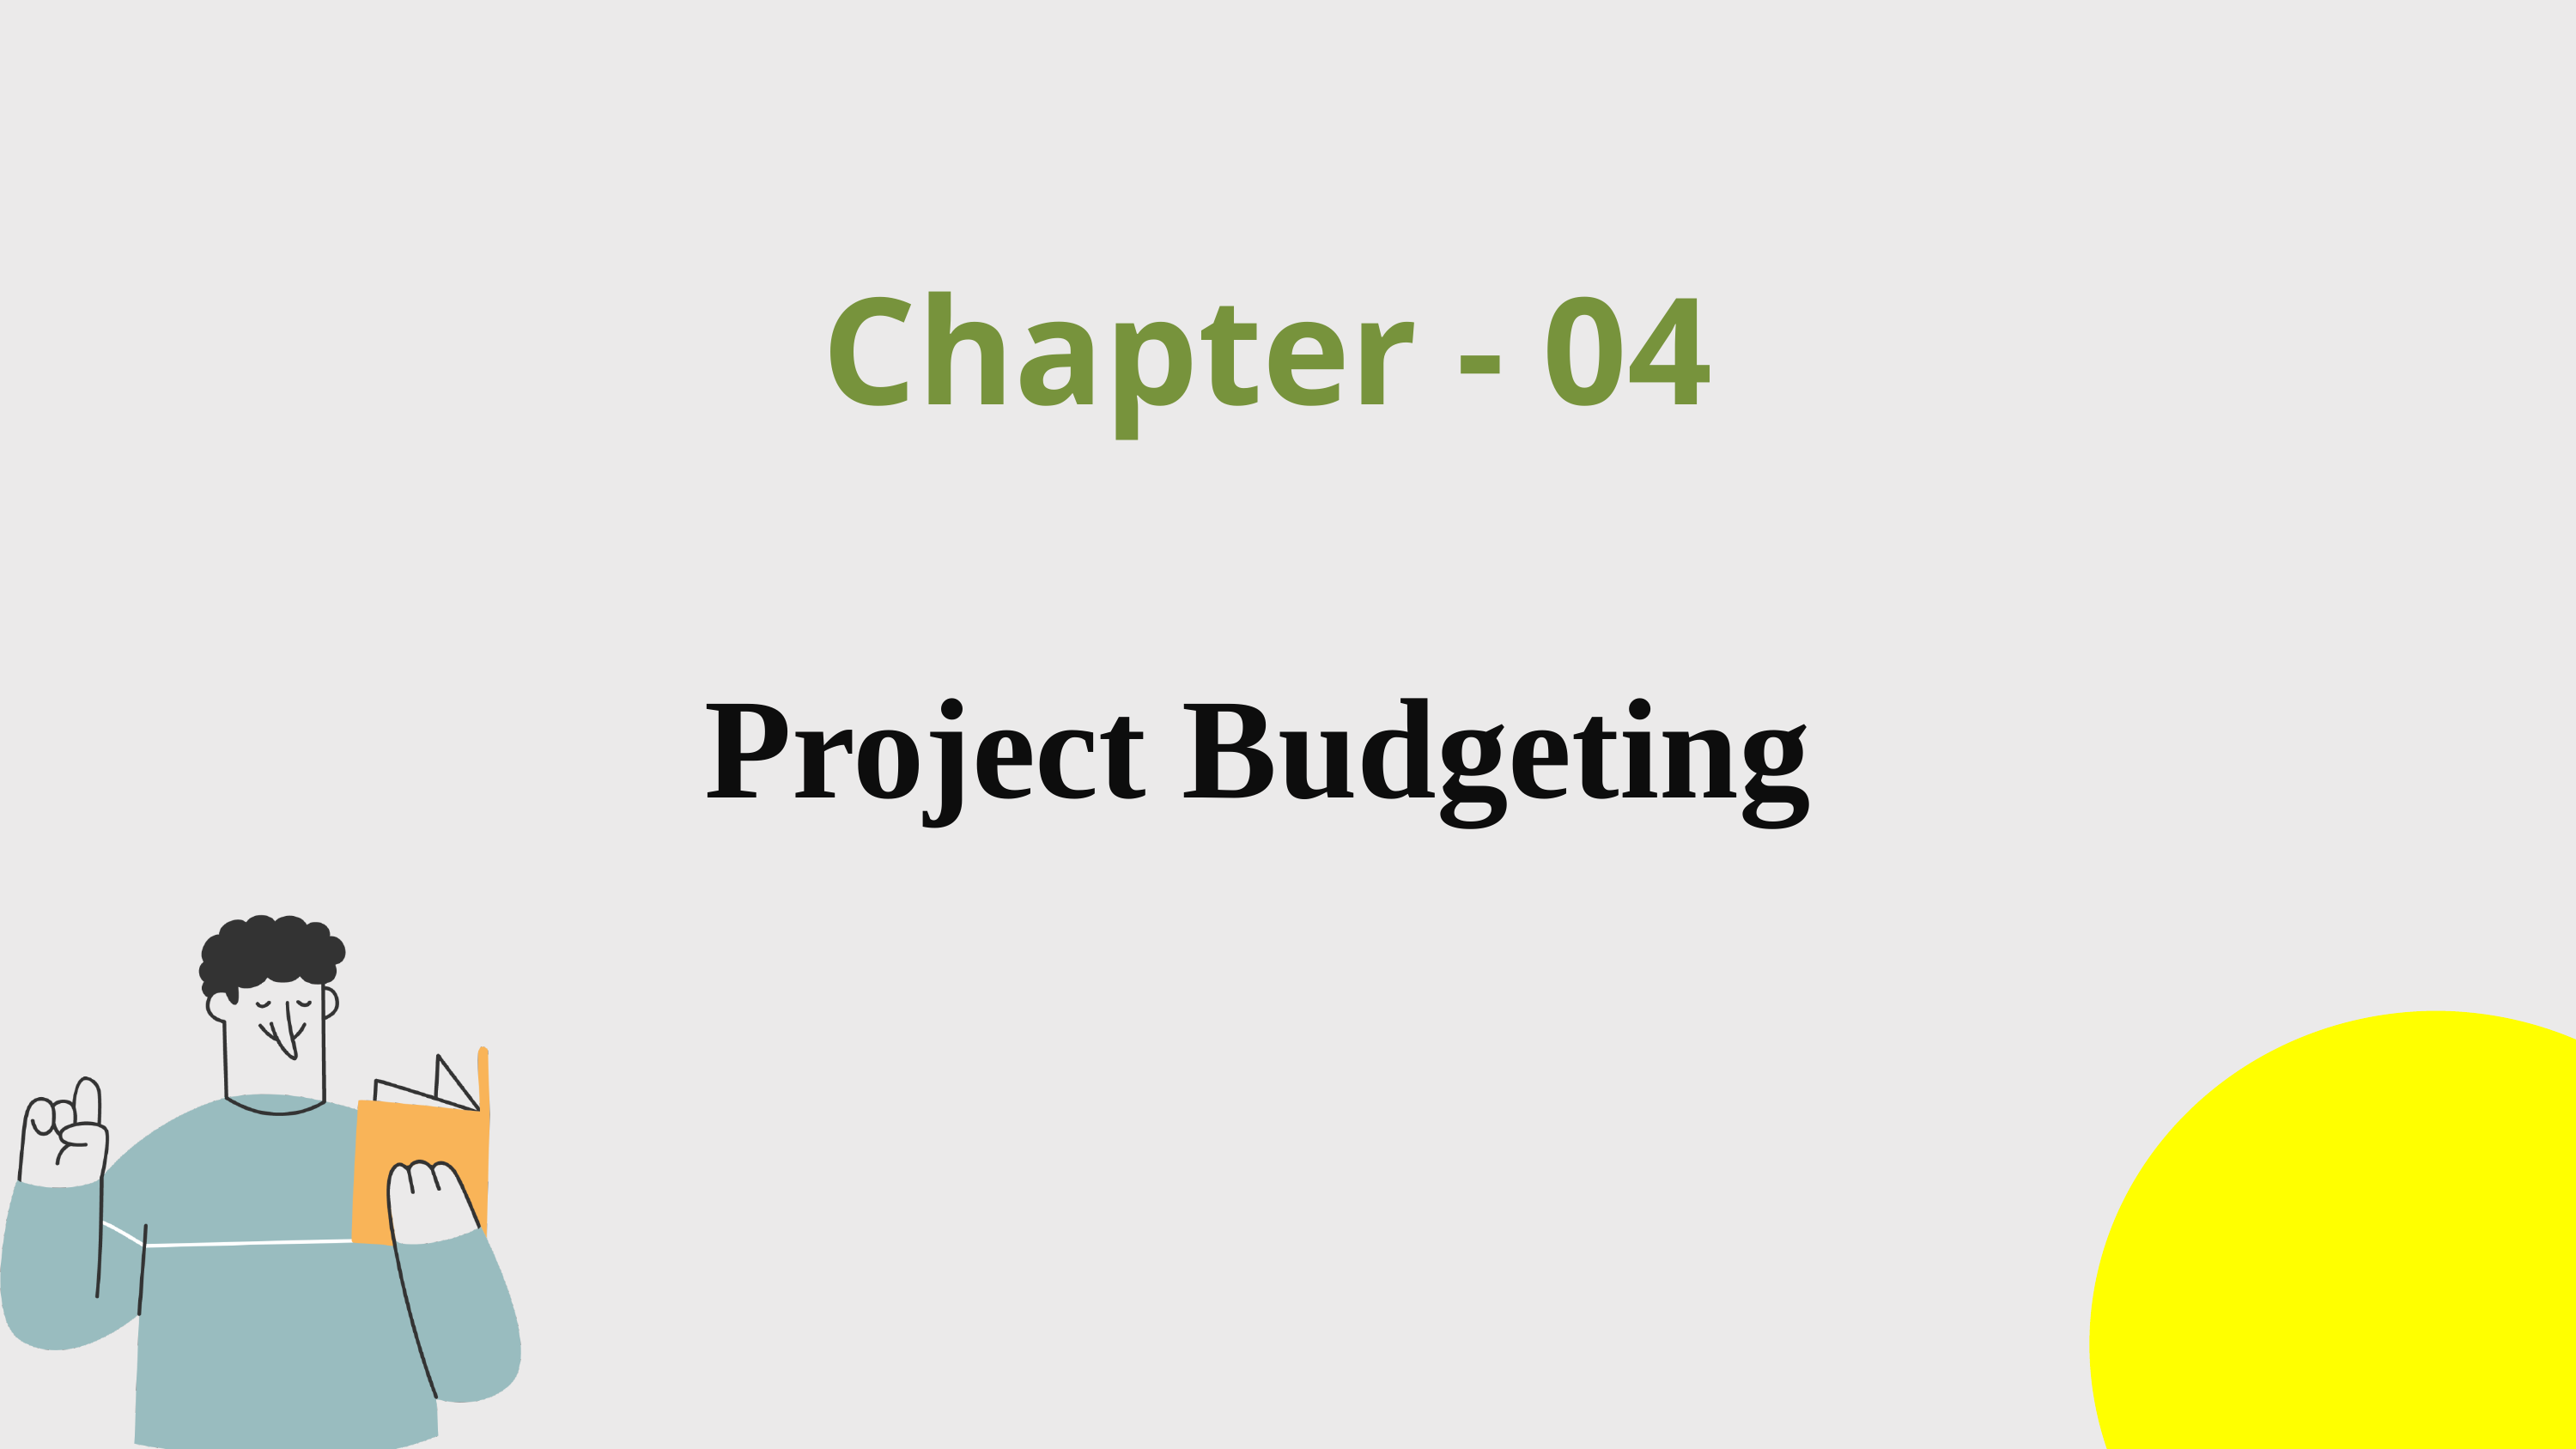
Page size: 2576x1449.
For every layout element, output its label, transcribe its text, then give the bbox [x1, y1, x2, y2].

text_box [2089, 1010, 2576, 1449]
text_box Chapter - 04 [810, 230, 1728, 441]
text_box Project Budgeting [692, 629, 1845, 834]
picture [0, 908, 527, 1449]
